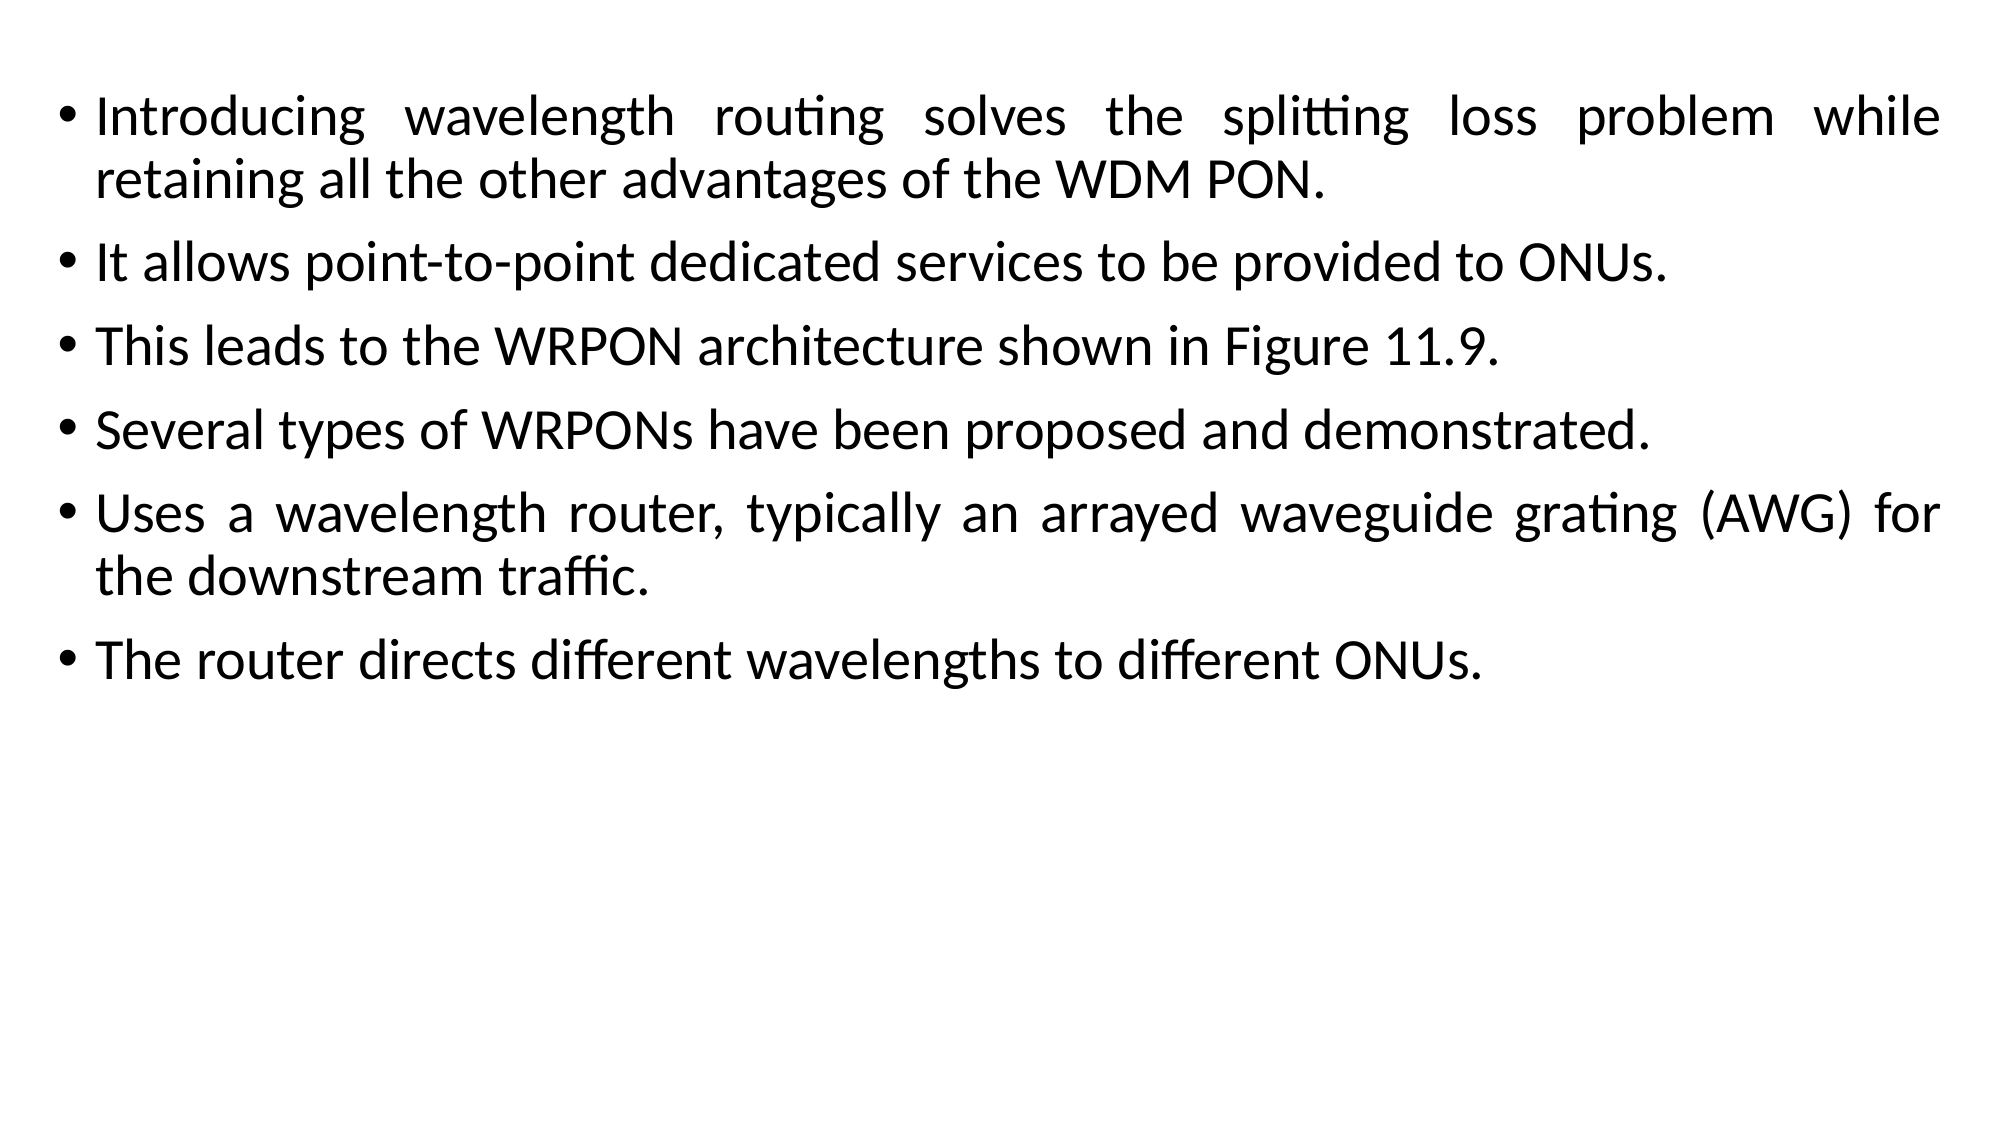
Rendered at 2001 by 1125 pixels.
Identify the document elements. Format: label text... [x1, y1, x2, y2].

list Introducing wavelength routing solves the splitting loss problem while retaining all the other advantages of the WDM PON. It allows point-to-point dedicated services to be provided to ONUs. This leads to the WRPON architecture shown in Figure 11.9. Several types of WRPONs have been proposed and demonstrated. Uses a wavelength router, typically an arrayed waveguide grating (AWG) for the downstream traffic. The router directs different wavelengths to different ONUs. [42, 77, 1958, 1048]
